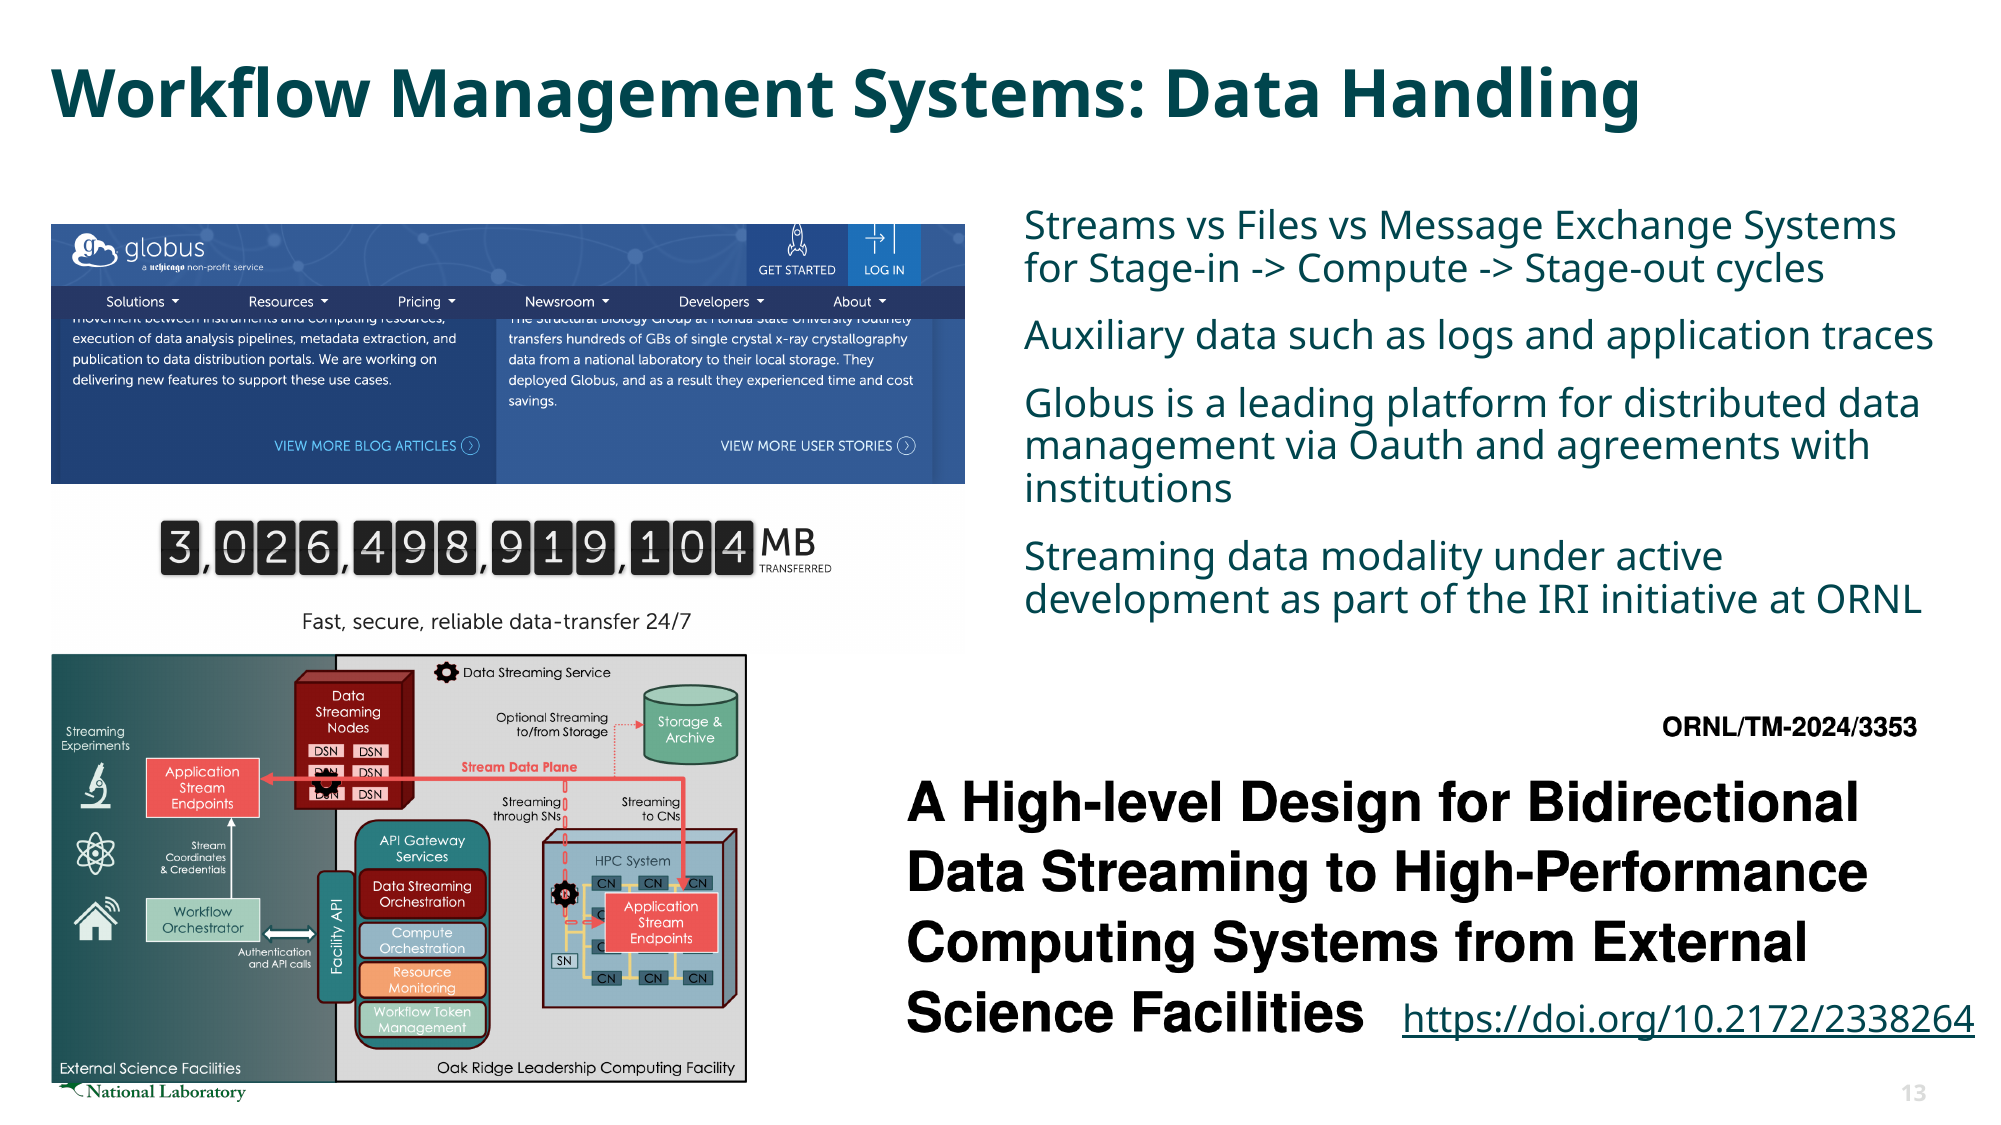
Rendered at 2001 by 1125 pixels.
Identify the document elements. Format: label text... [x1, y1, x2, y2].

picture [51, 224, 965, 1102]
title Workflow Management Systems: Data Handling [51, 59, 1937, 206]
text_box https://doi.org/10.2172/2338264 [1387, 987, 1991, 1053]
text_box Streams vs Files vs Message Exchange Systems for Stage-in -> Compute -> Stage-out cycles Auxiliary data such as logs and application traces Globus is a leading platform for distributed data management via Oauth and agreements with institutions Streaming data modality under active development as part of the IRI initiative at ORNL [1024, 206, 1937, 695]
picture [879, 695, 1937, 1048]
